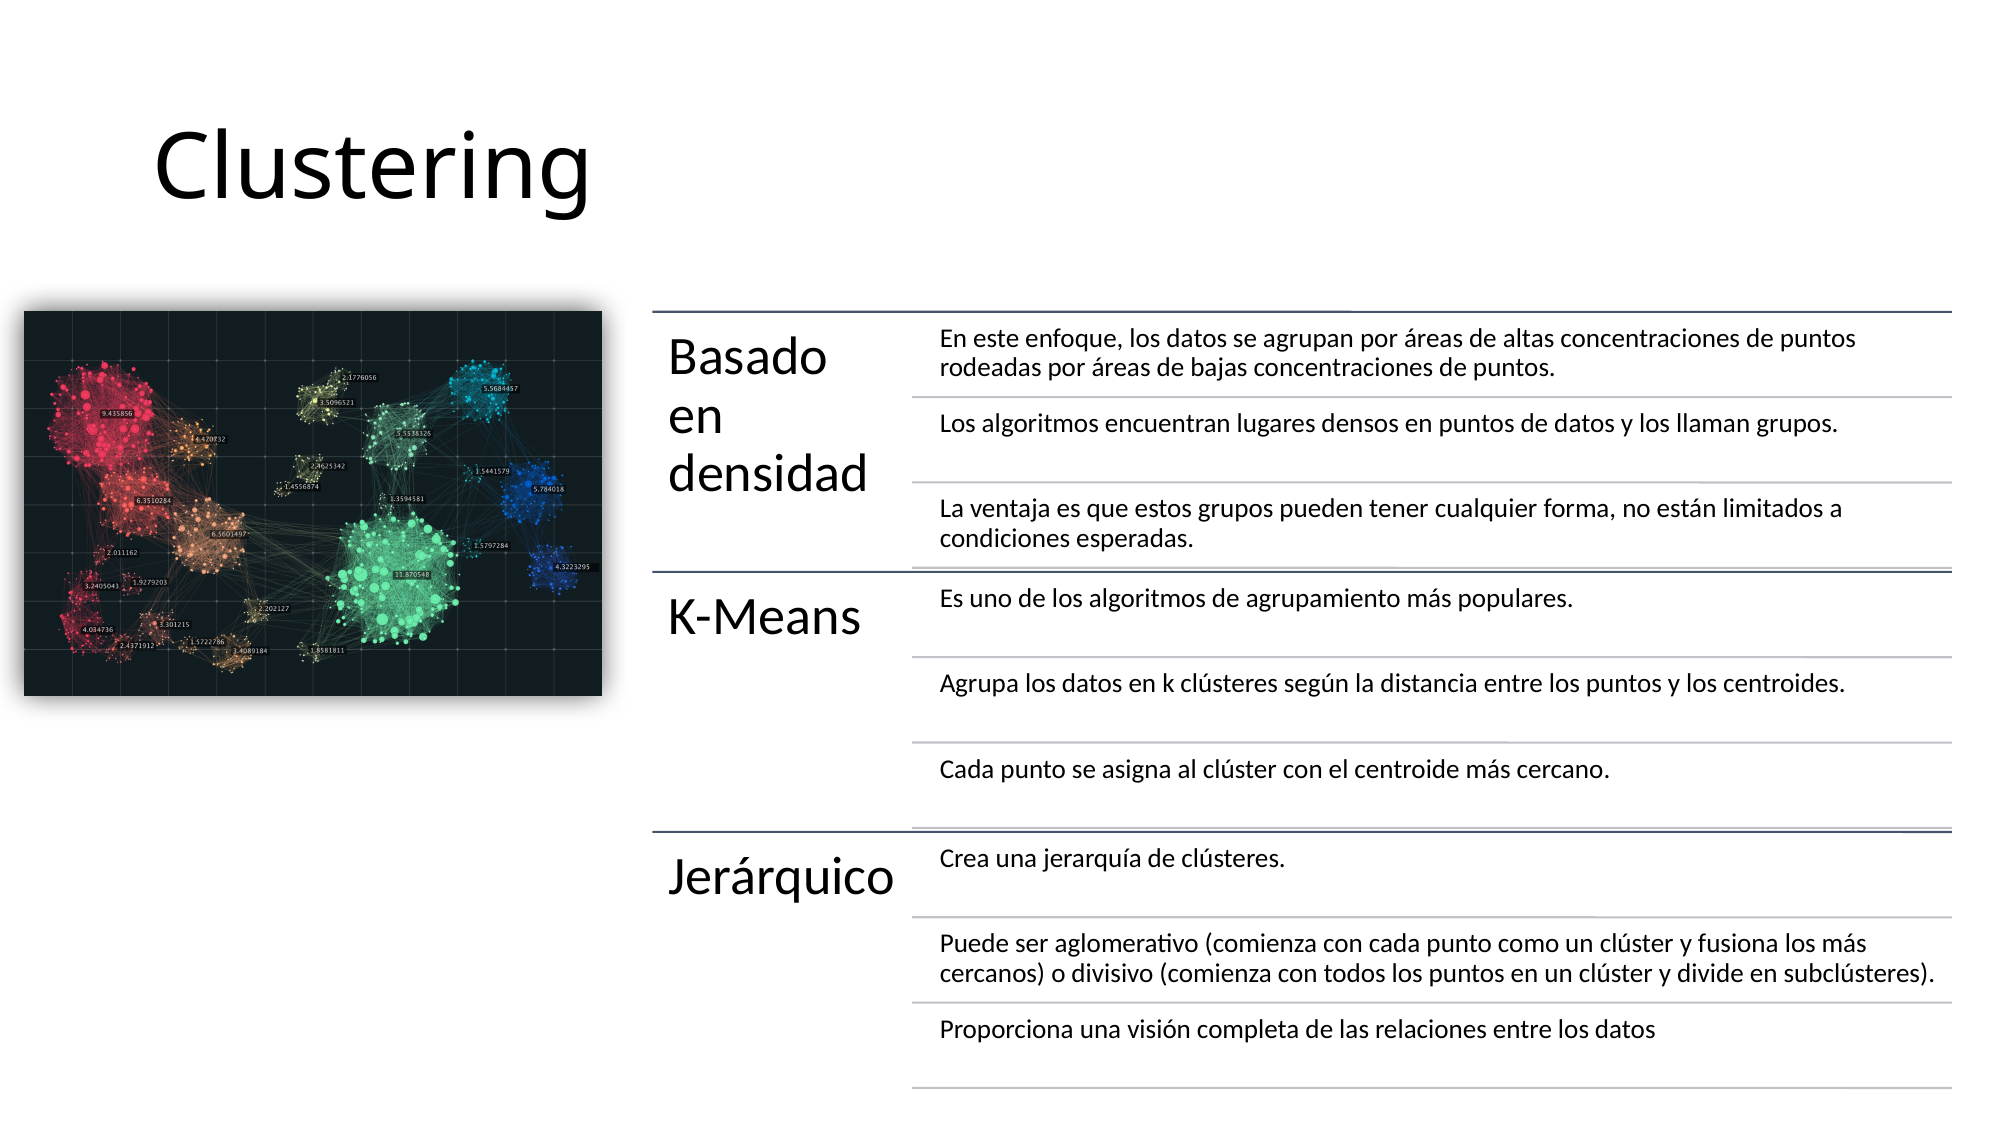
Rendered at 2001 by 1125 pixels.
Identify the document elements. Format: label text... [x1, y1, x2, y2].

picture [24, 311, 602, 696]
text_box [652, 311, 1952, 1093]
title Clustering [137, 59, 1863, 278]
